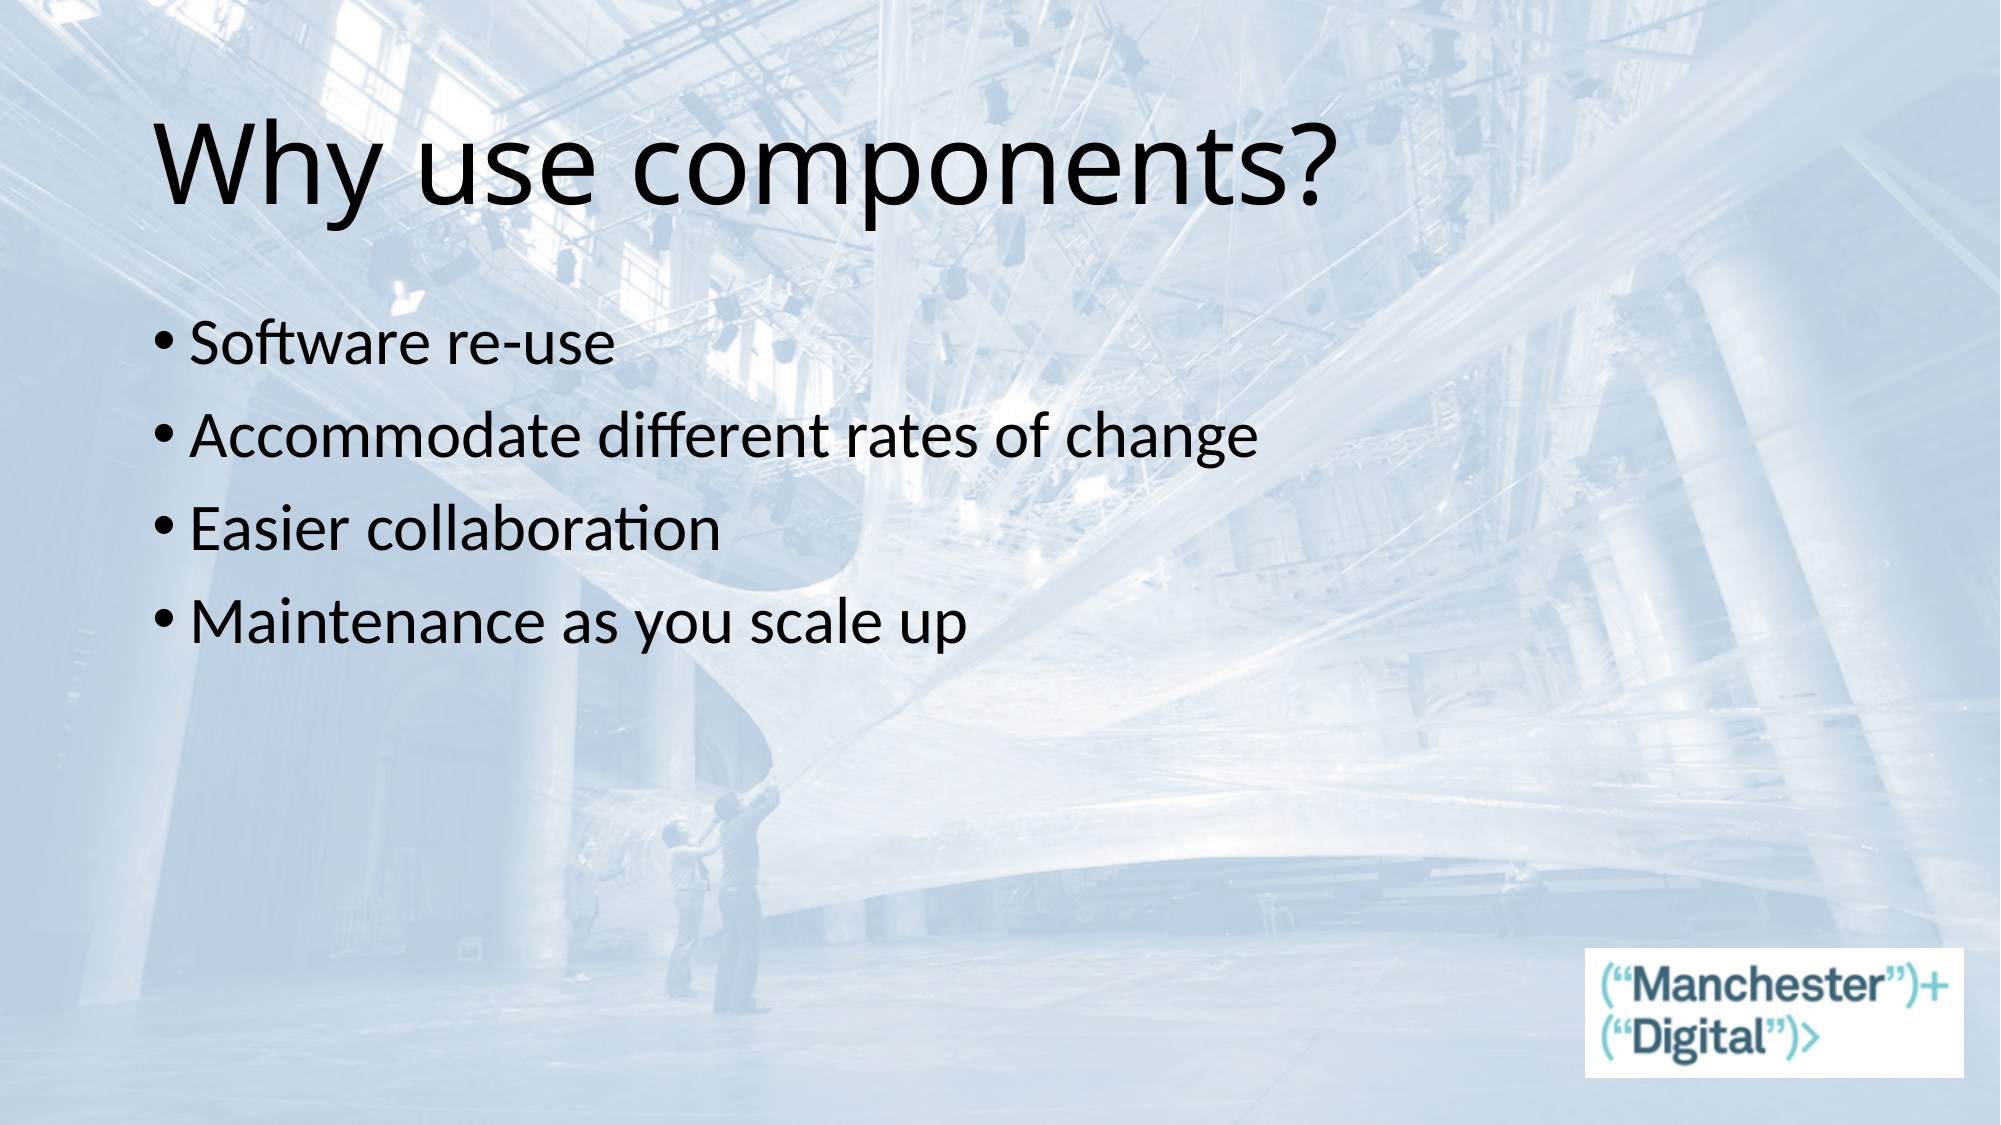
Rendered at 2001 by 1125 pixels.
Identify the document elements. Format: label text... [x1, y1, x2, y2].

picture [1585, 948, 1964, 1079]
title Why use components? [137, 59, 1863, 278]
list Software re-use Accommodate different rates of change Easier collaboration Maintenance as you scale up [137, 299, 1863, 1014]
